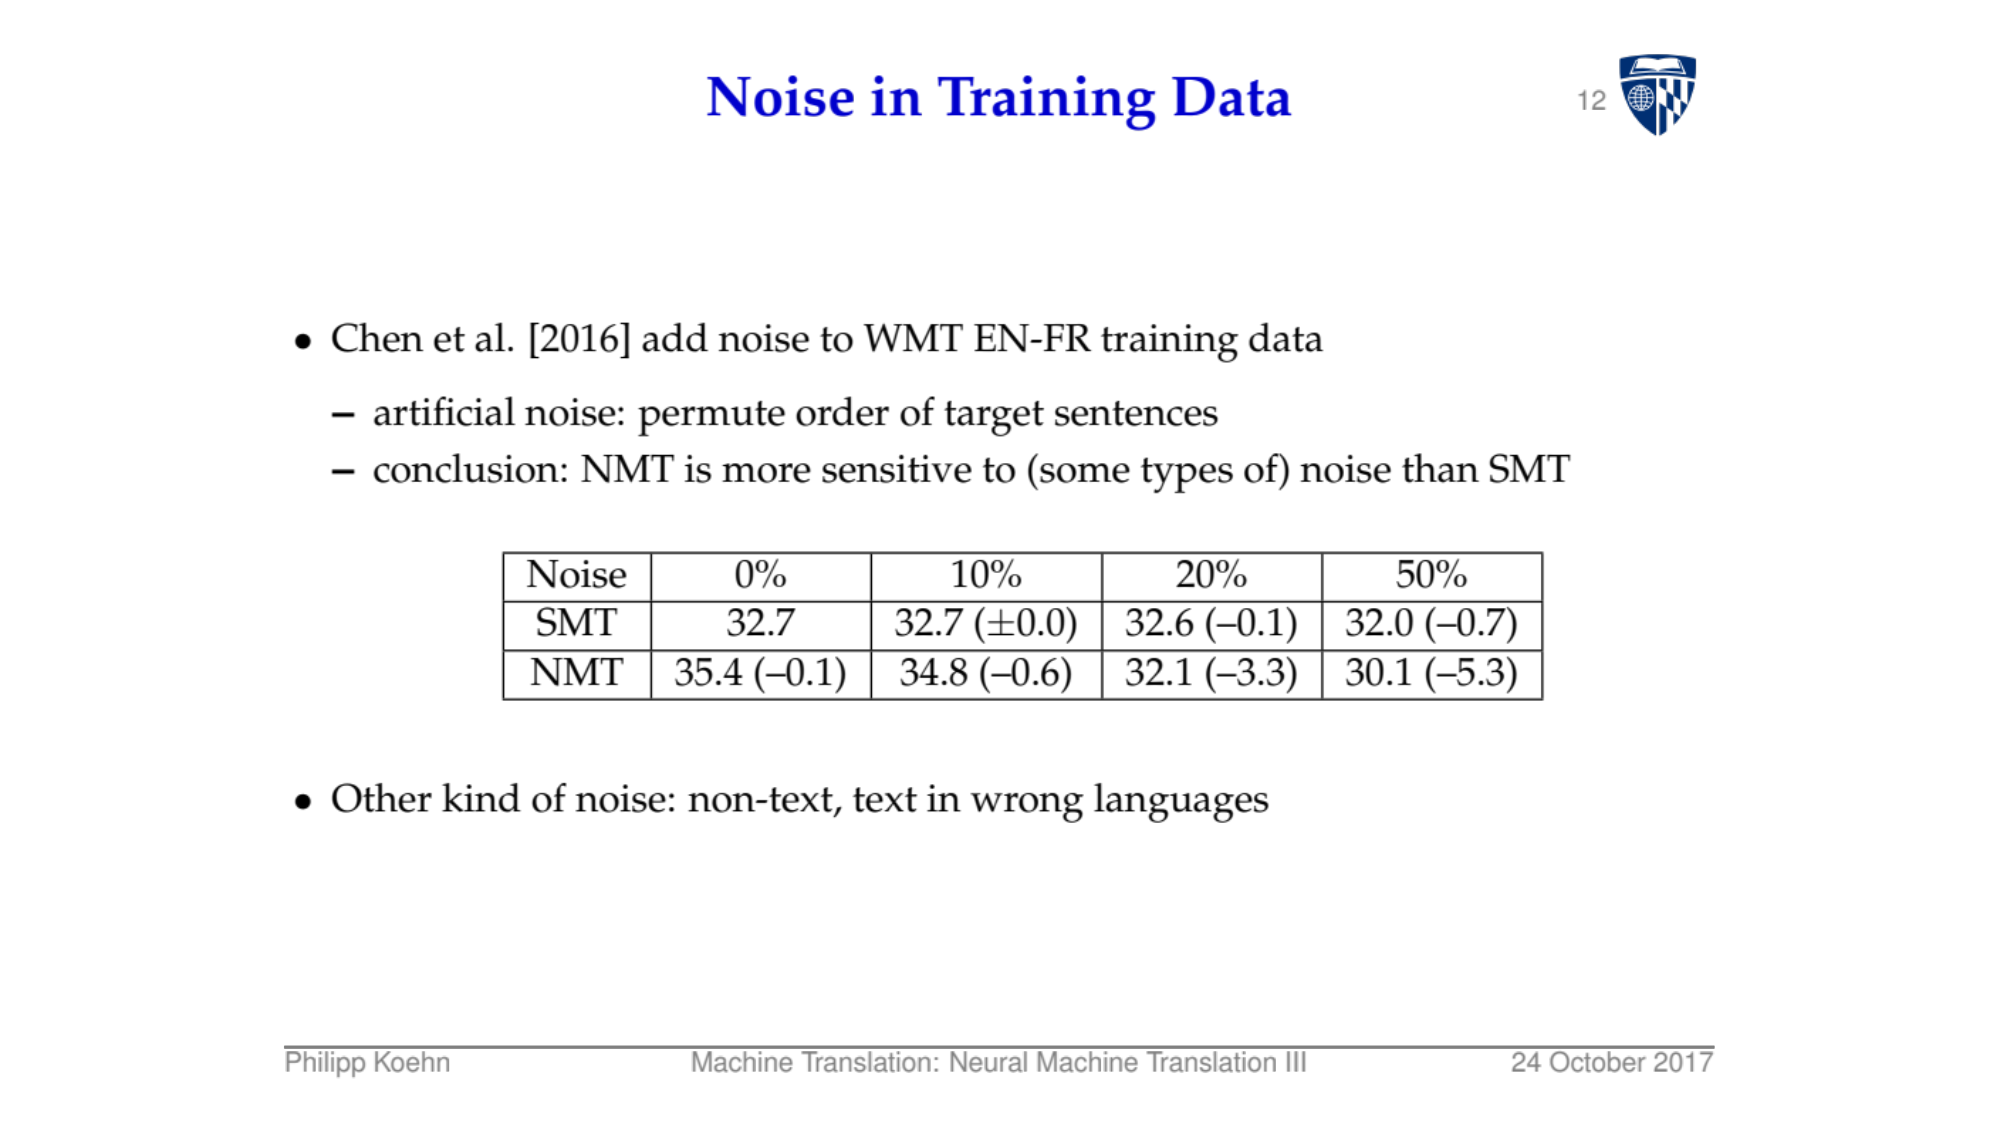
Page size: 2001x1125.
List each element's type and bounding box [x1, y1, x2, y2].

picture [201, 0, 1795, 1125]
